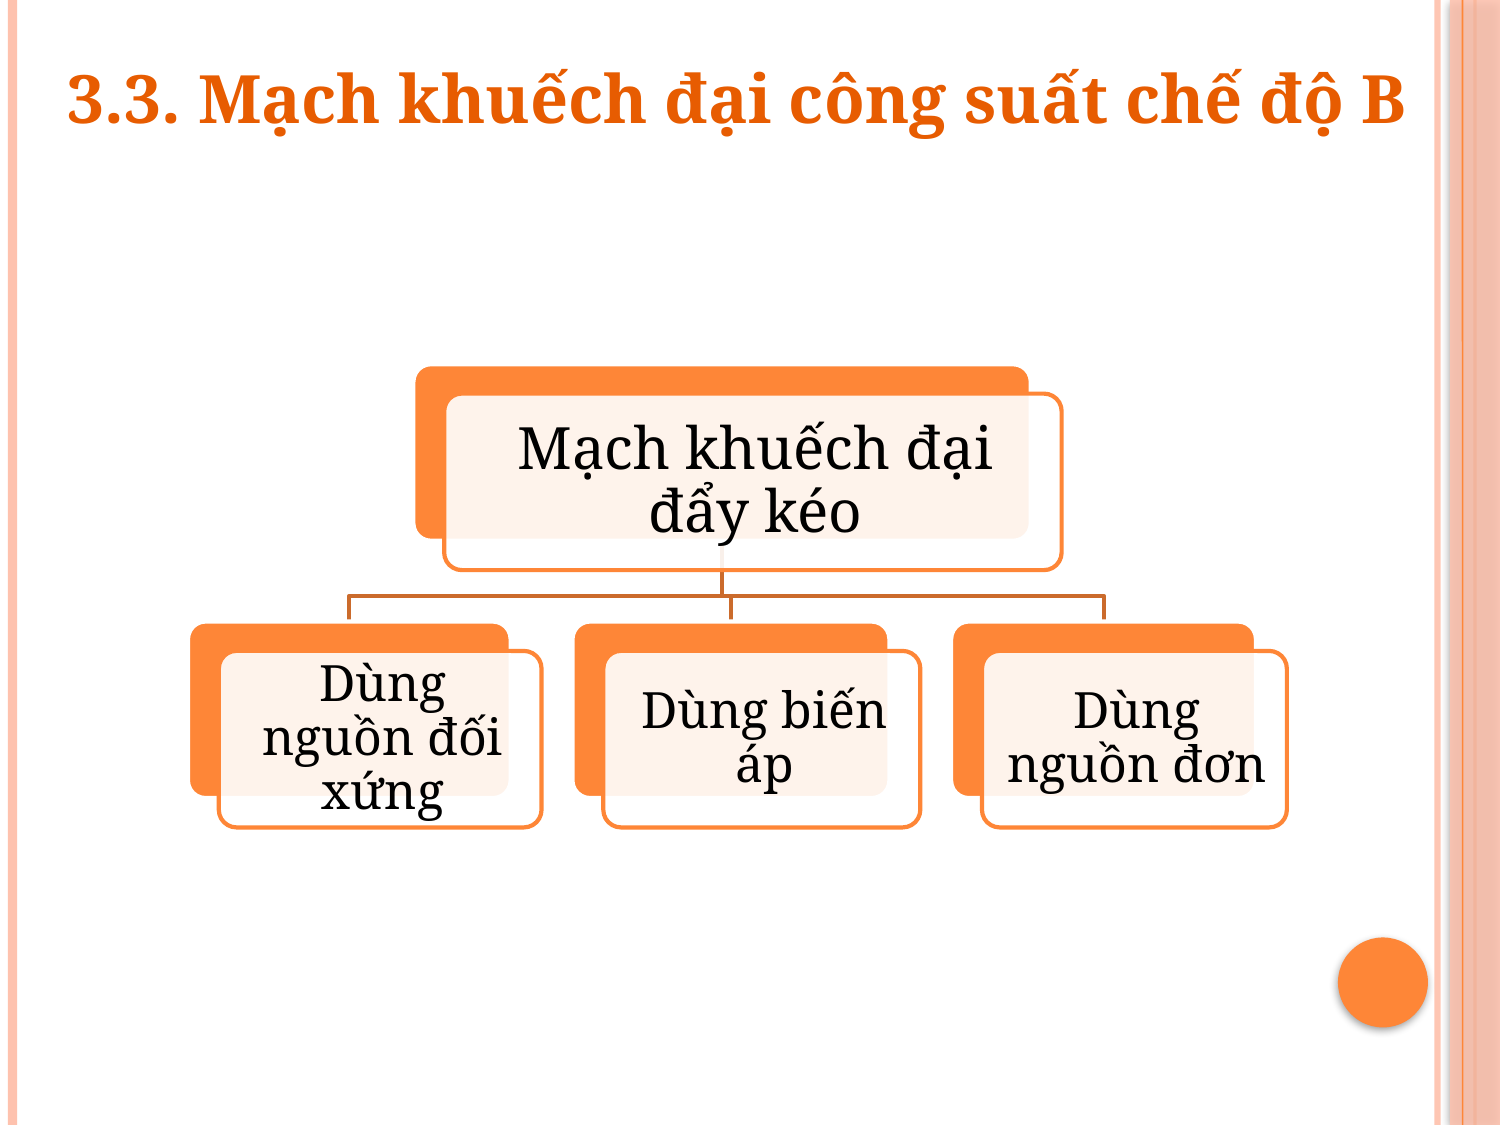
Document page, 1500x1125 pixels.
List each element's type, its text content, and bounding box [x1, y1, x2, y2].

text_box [186, 261, 1288, 930]
text_box 3.3. Mạch khuếch đại công suất chế độ B [50, 49, 1425, 145]
